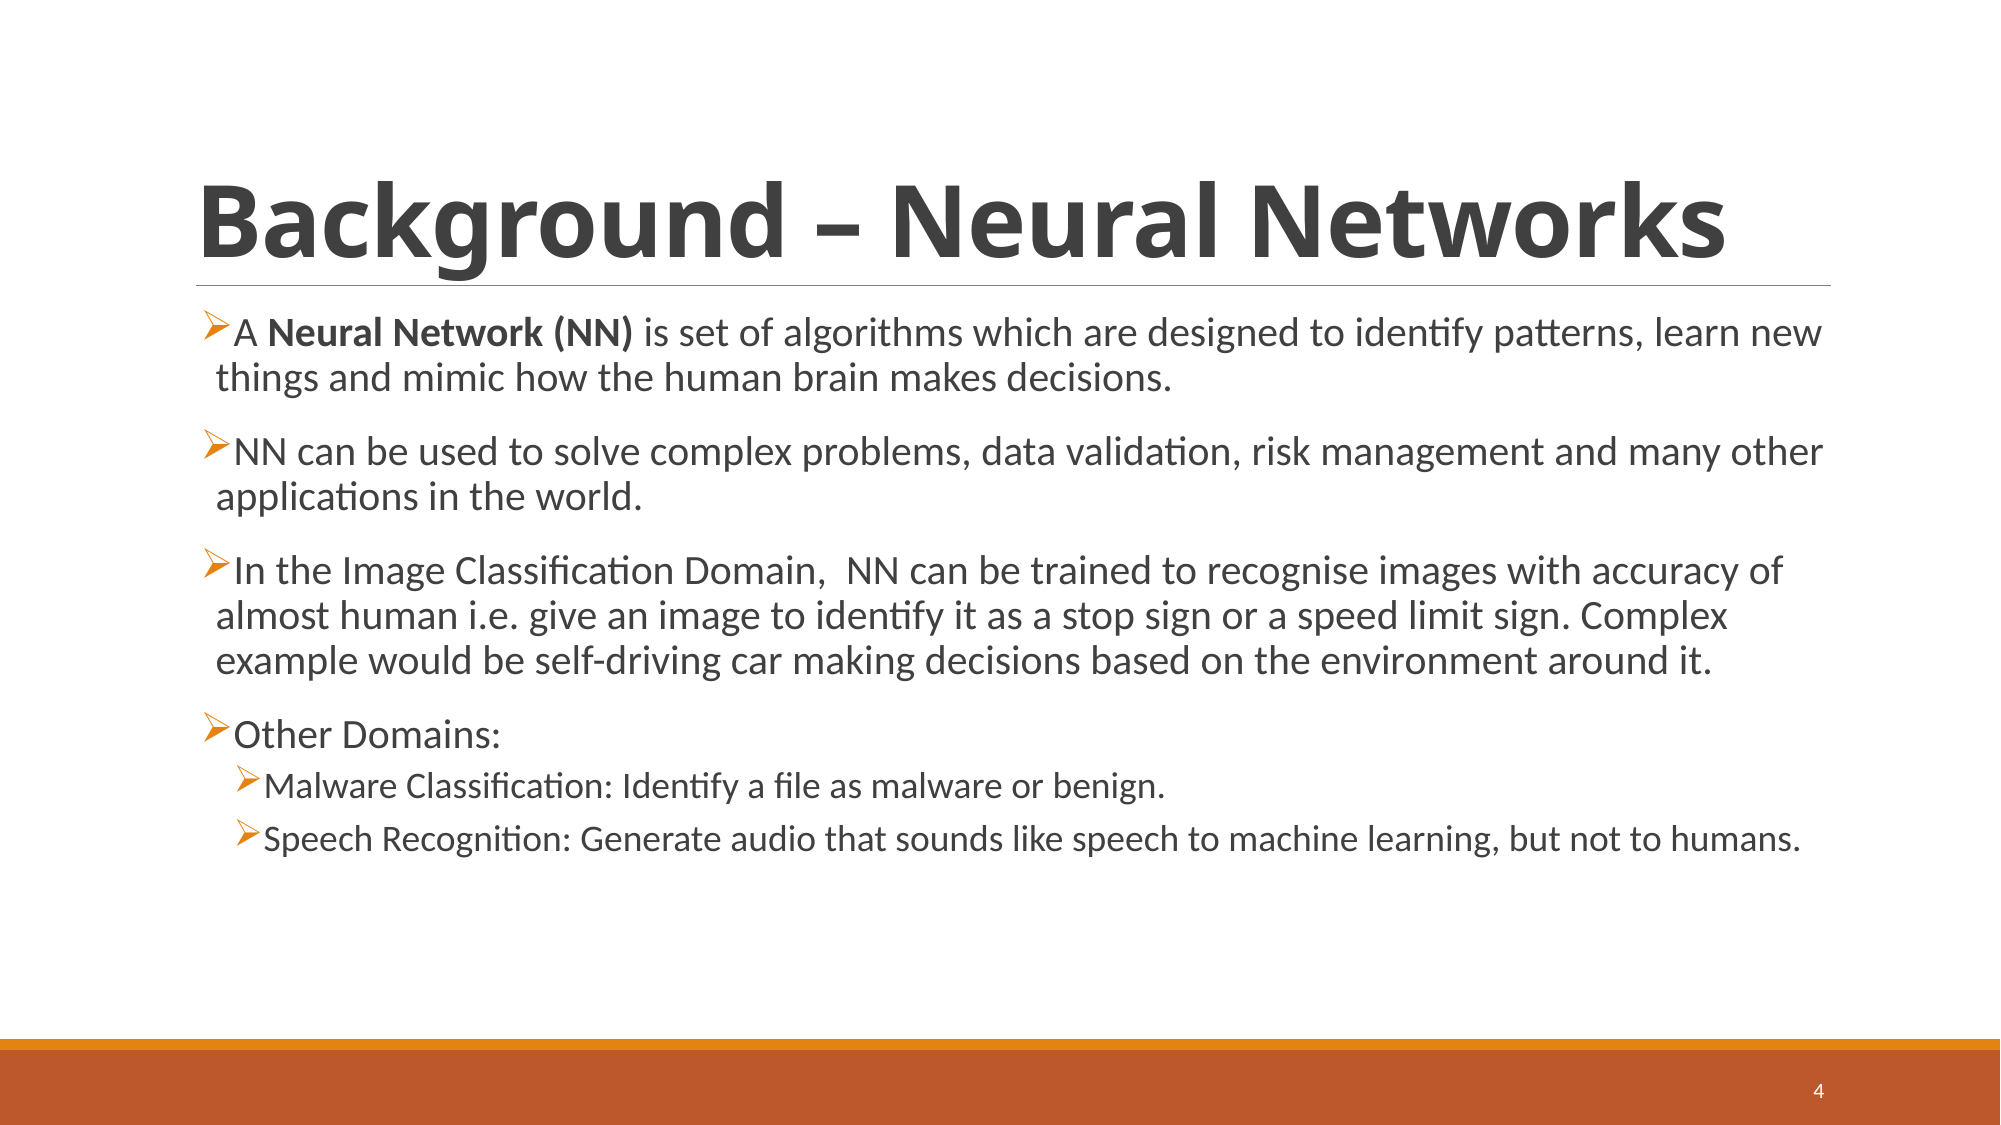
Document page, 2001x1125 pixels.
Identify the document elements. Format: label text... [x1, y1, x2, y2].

list A Neural Network (NN) is set of algorithms which are designed to identify patterns, learn new things and mimic how the human brain makes decisions. NN can be used to solve complex problems, data validation, risk management and many other applications in the world. In the Image Classification Domain, NN can be trained to recognise images with accuracy of almost human i.e. give an image to identify it as a stop sign or a speed limit sign. Complex example would be self-driving car making decisions based on the environment around it. Other Domains: Malware Classification: Identify a file as malware or benign. Speech Recognition: Generate audio that sounds like speech to machine learning, but not to humans. [200, 302, 1830, 827]
title Background – Neural Networks [180, 47, 1830, 285]
slide_number 4 [1624, 1059, 1840, 1120]
